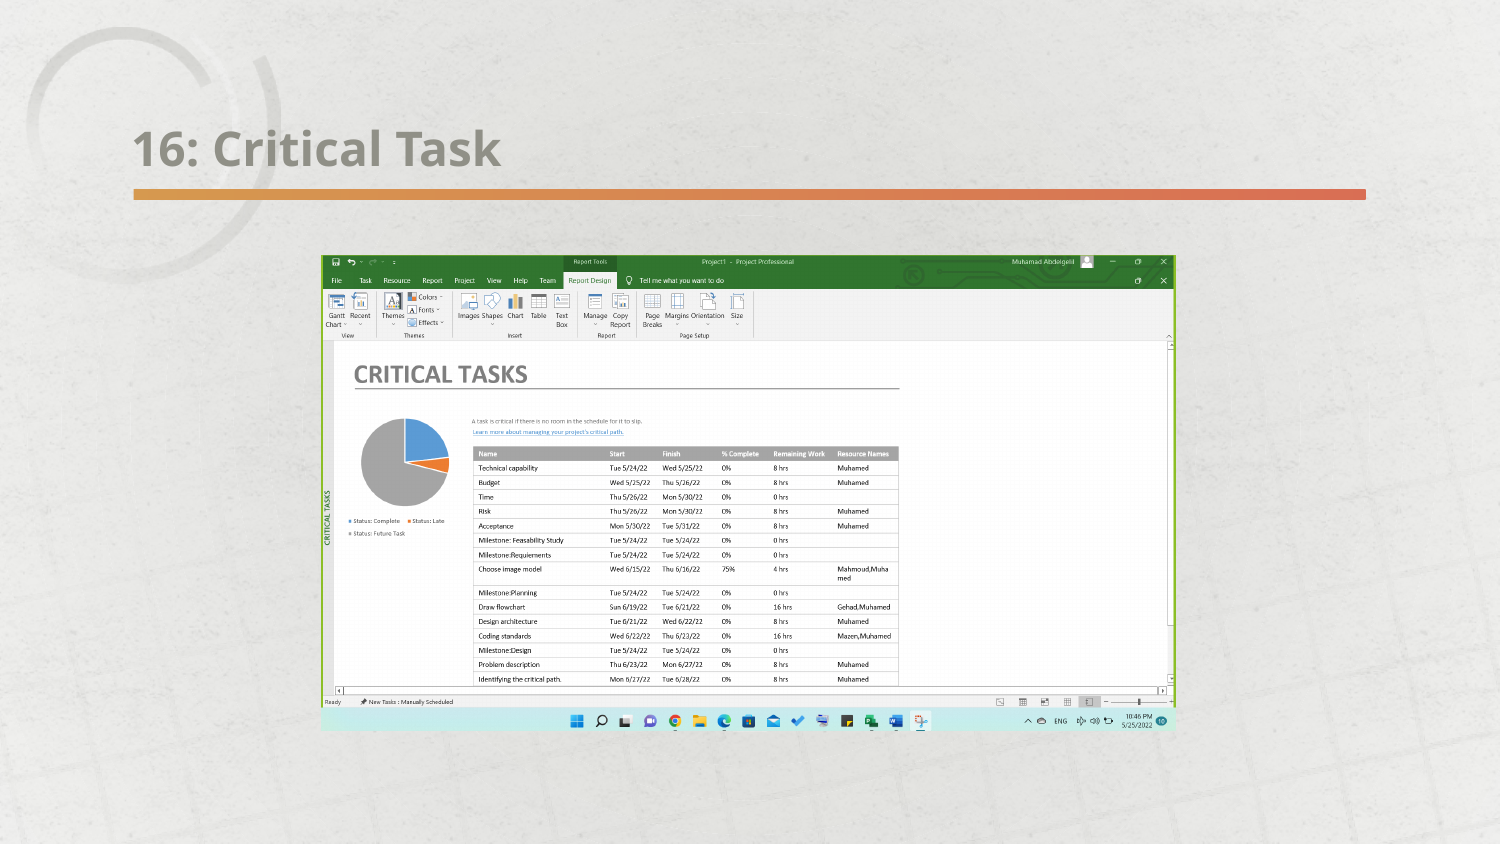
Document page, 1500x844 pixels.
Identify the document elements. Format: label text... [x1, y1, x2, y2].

title 16: Critical Task [116, 90, 1384, 184]
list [321, 254, 1177, 732]
picture [0, 0, 1500, 844]
